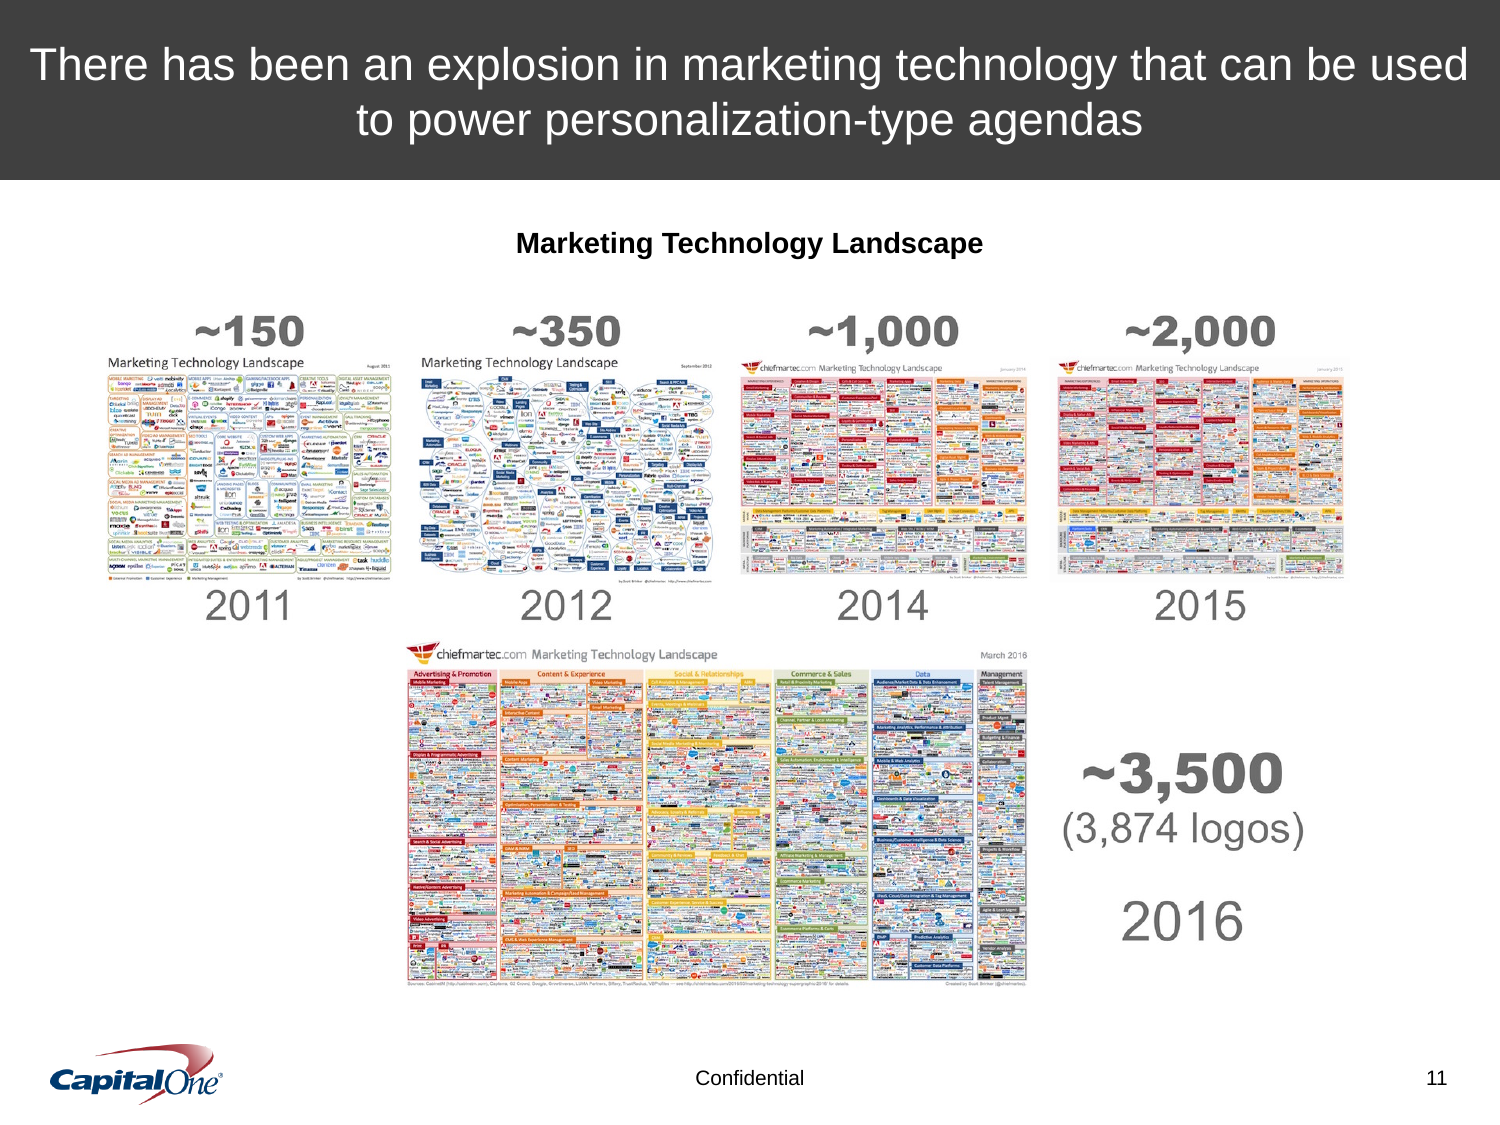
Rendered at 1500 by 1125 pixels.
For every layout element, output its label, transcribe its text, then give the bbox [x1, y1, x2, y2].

picture [50, 1044, 223, 1105]
text_box Marketing Technology Landscape [500, 209, 999, 267]
text_box There has been an explosion in marketing technology that can be used to power personalization-type agendas [0, 0, 1500, 180]
picture [99, 287, 1350, 991]
